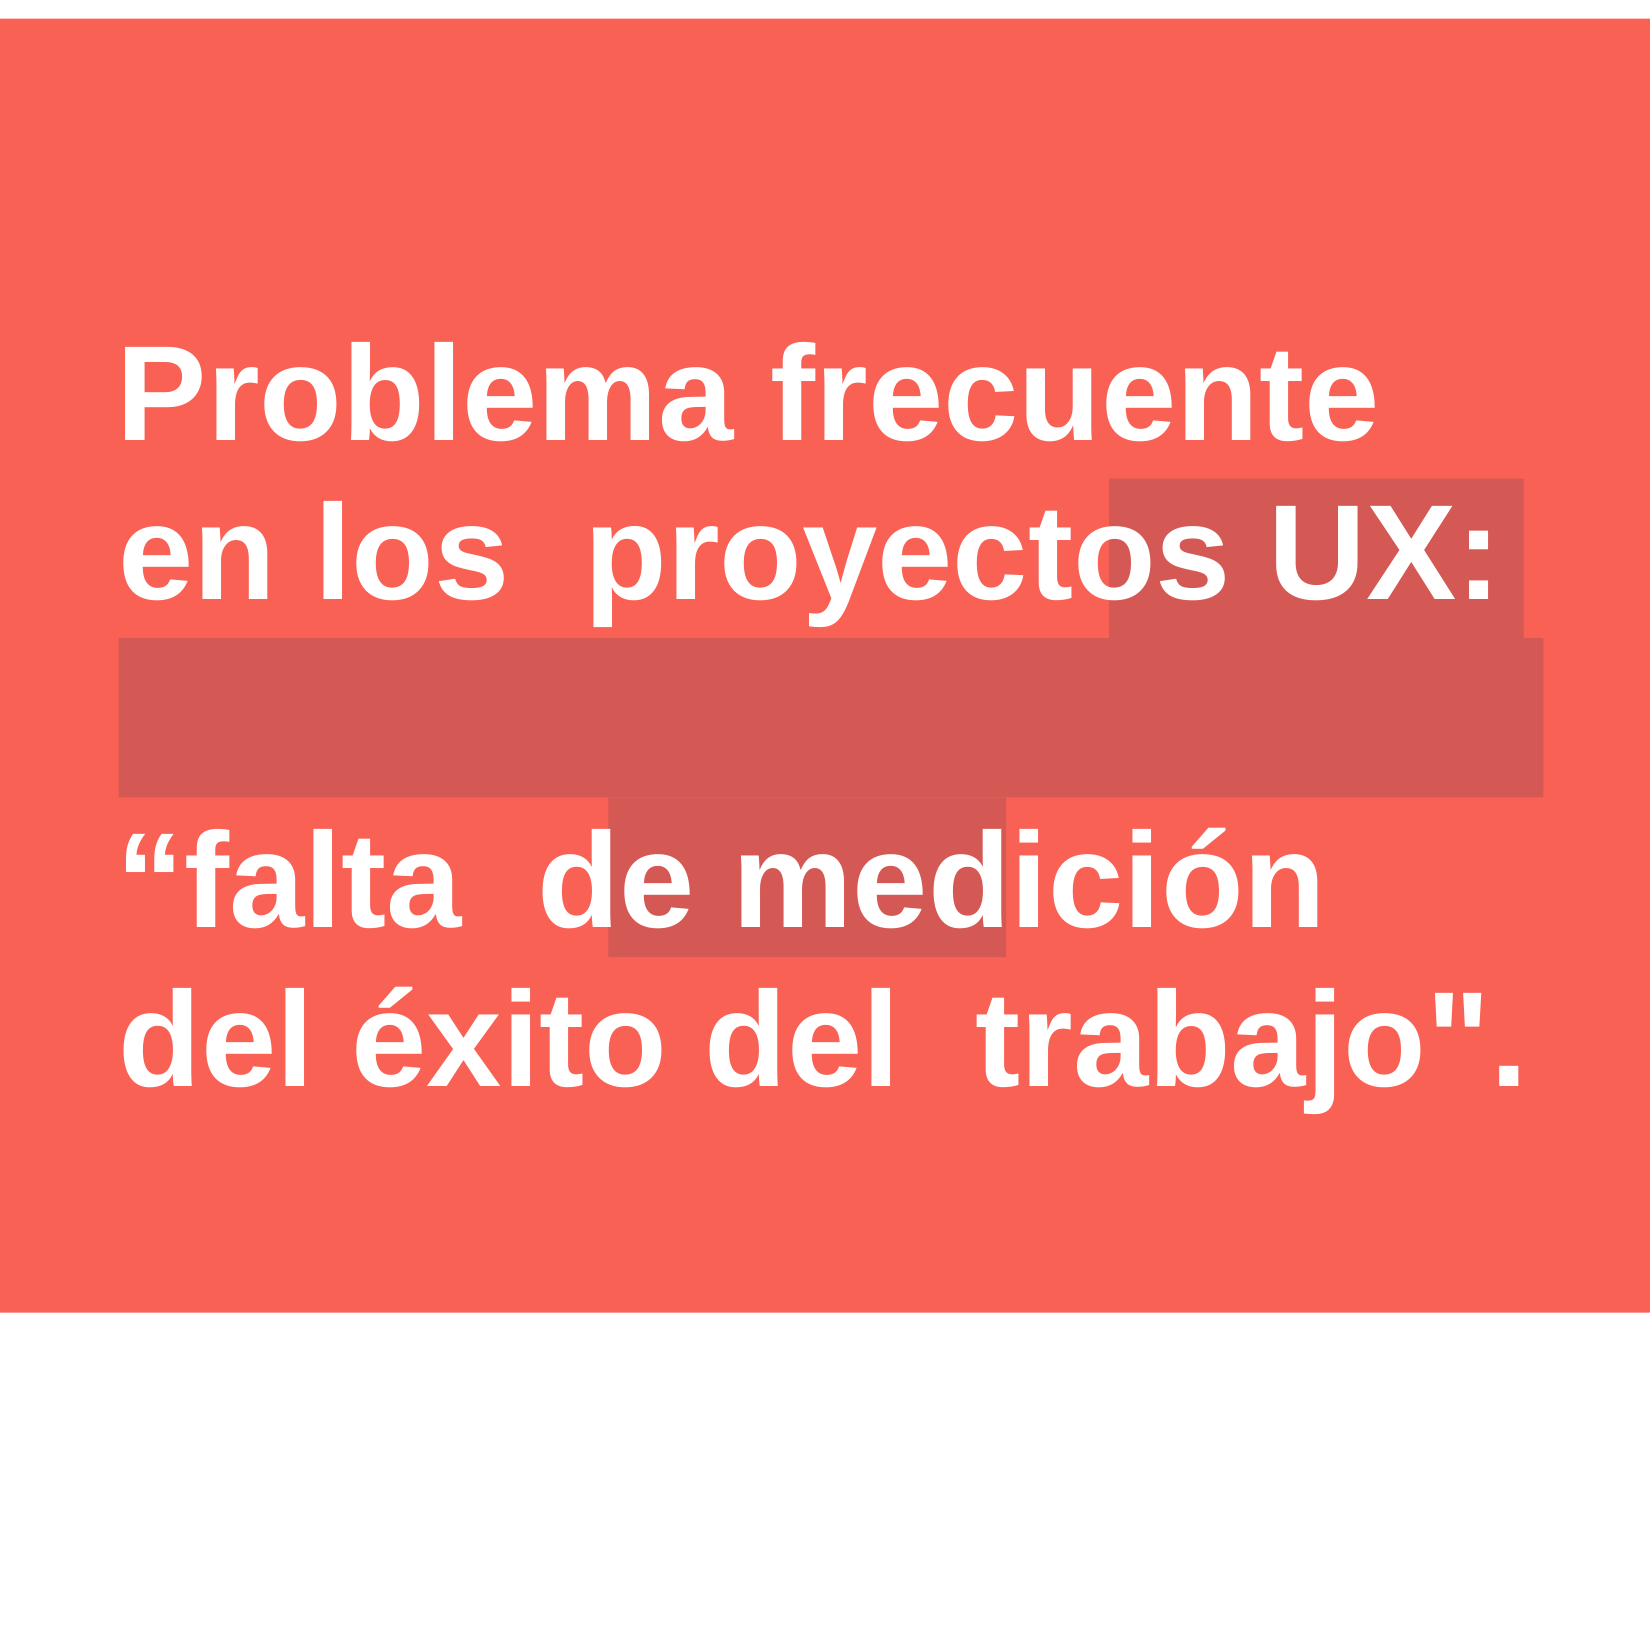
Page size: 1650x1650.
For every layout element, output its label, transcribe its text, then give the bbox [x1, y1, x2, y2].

text_box [1537, 638, 1544, 798]
text_box [0, 18, 1650, 1313]
text_box Problema frecuente en los proyectos UX: “falta de medición del éxito del trabajo". [116, 308, 1537, 1119]
